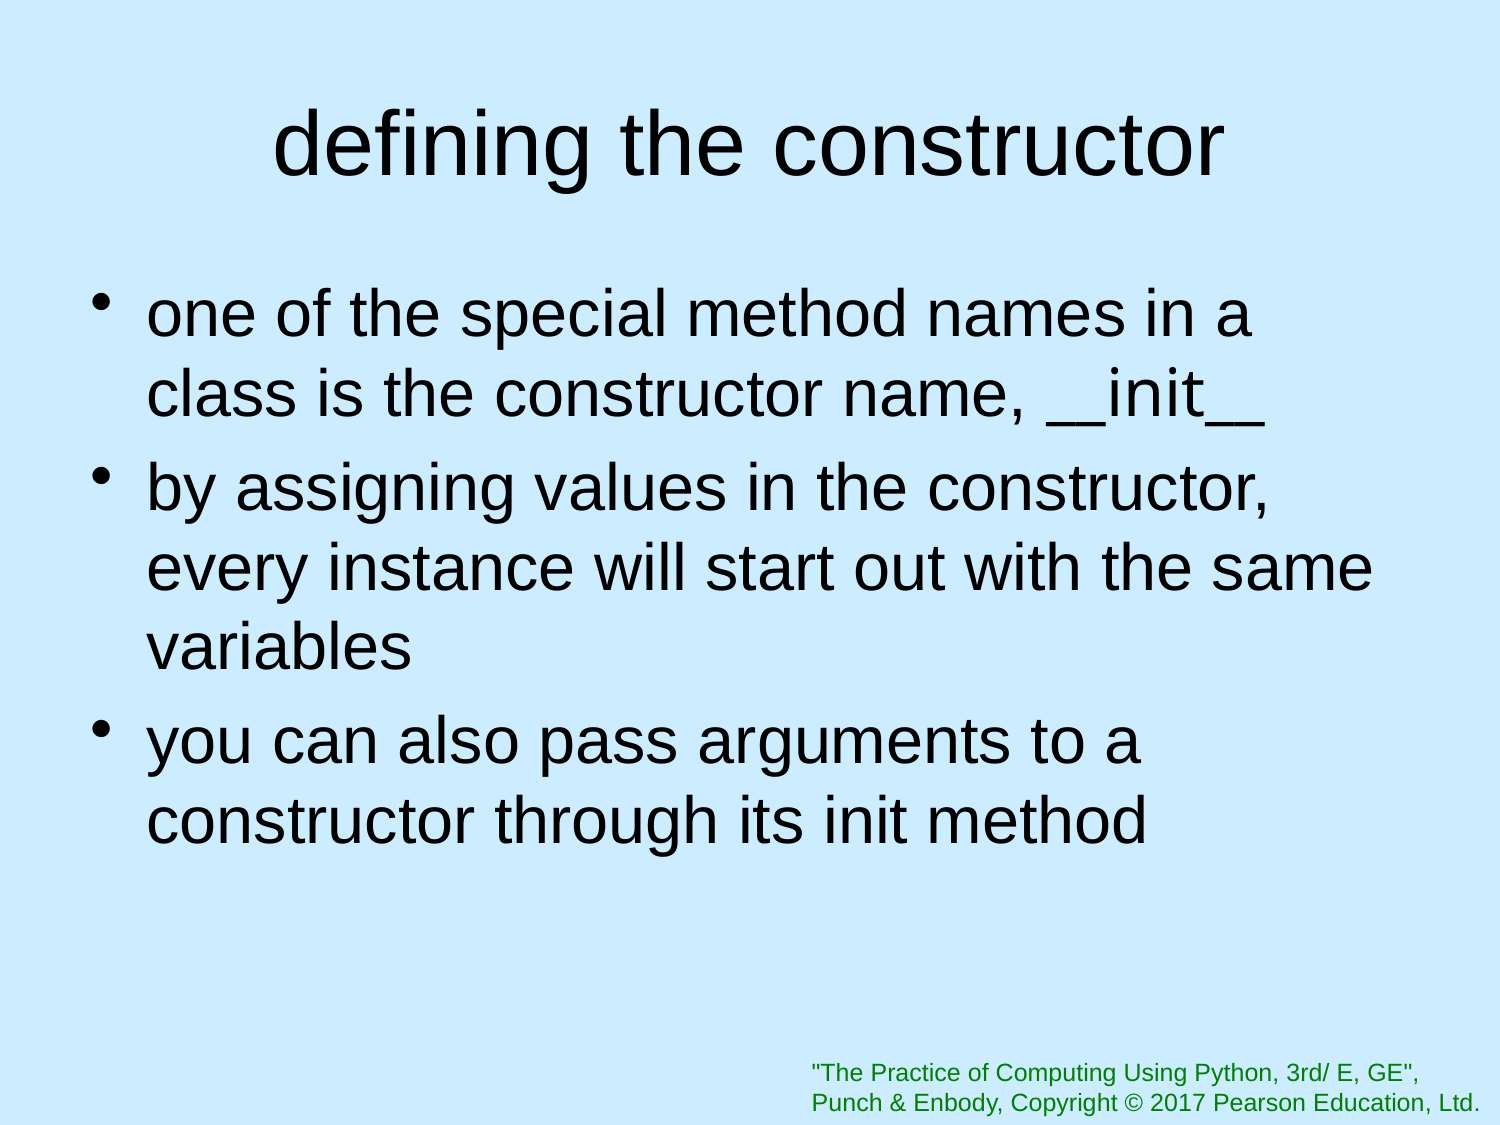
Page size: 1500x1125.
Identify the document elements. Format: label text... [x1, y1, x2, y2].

list one of the special method names in a class is the constructor name, __init__ by assigning values in the constructor, every instance will start out with the same variables you can also pass arguments to a constructor through its init method [75, 262, 1425, 1005]
title defining the constructor [75, 45, 1425, 233]
